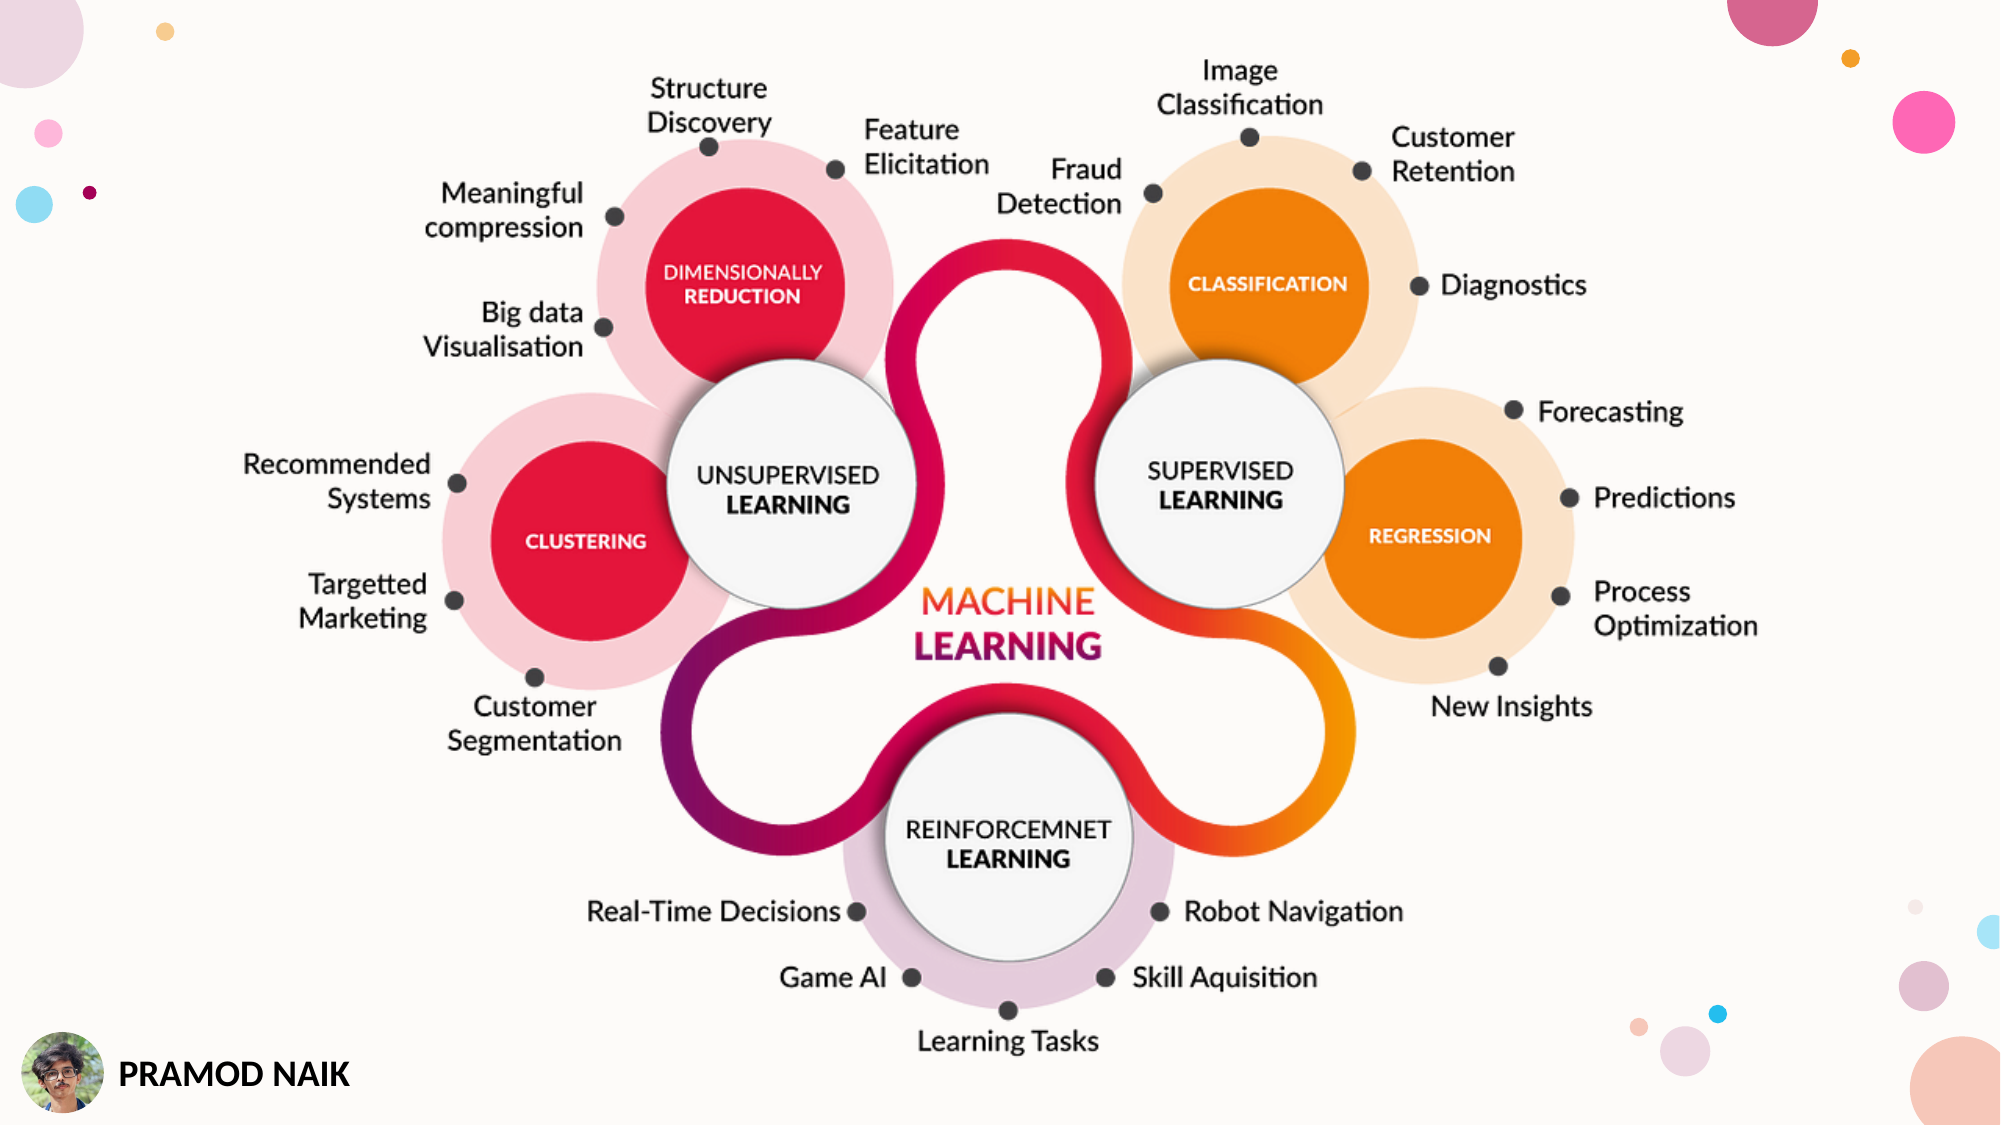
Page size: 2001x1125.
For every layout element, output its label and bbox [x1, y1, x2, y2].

picture [218, 33, 1782, 1092]
picture [21, 1031, 104, 1114]
